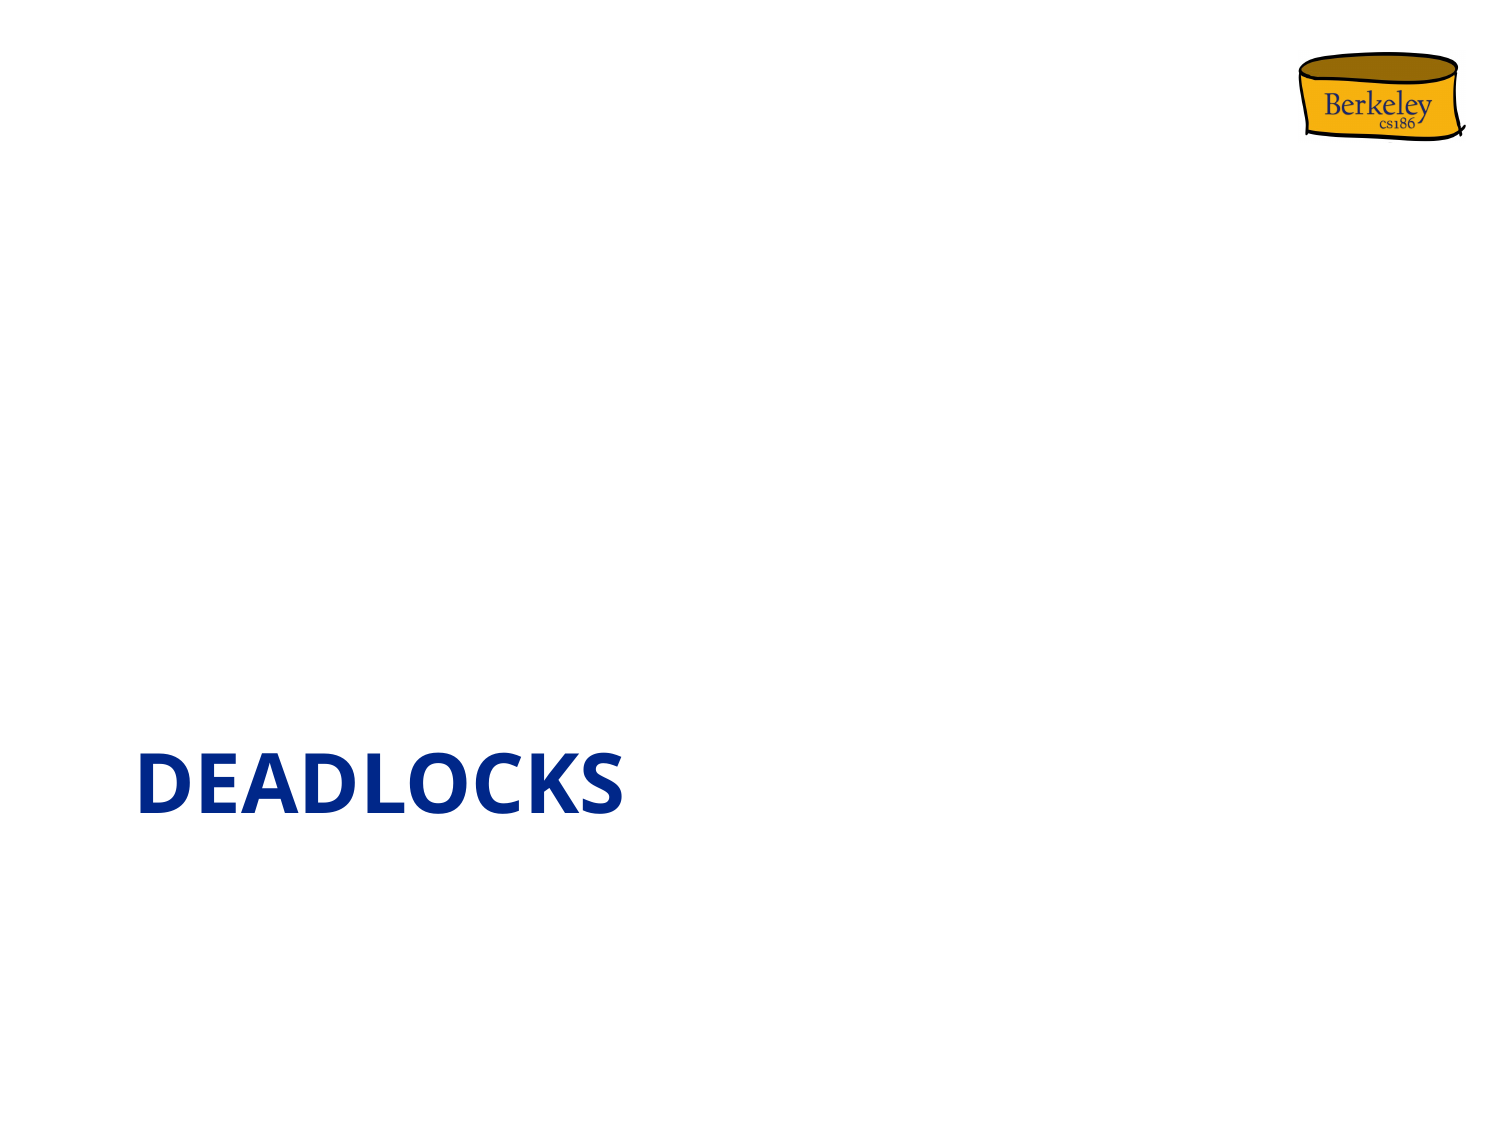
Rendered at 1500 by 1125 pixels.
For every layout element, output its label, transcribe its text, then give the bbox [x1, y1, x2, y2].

title Deadlocks [118, 722, 1394, 947]
picture [1298, 50, 1466, 143]
